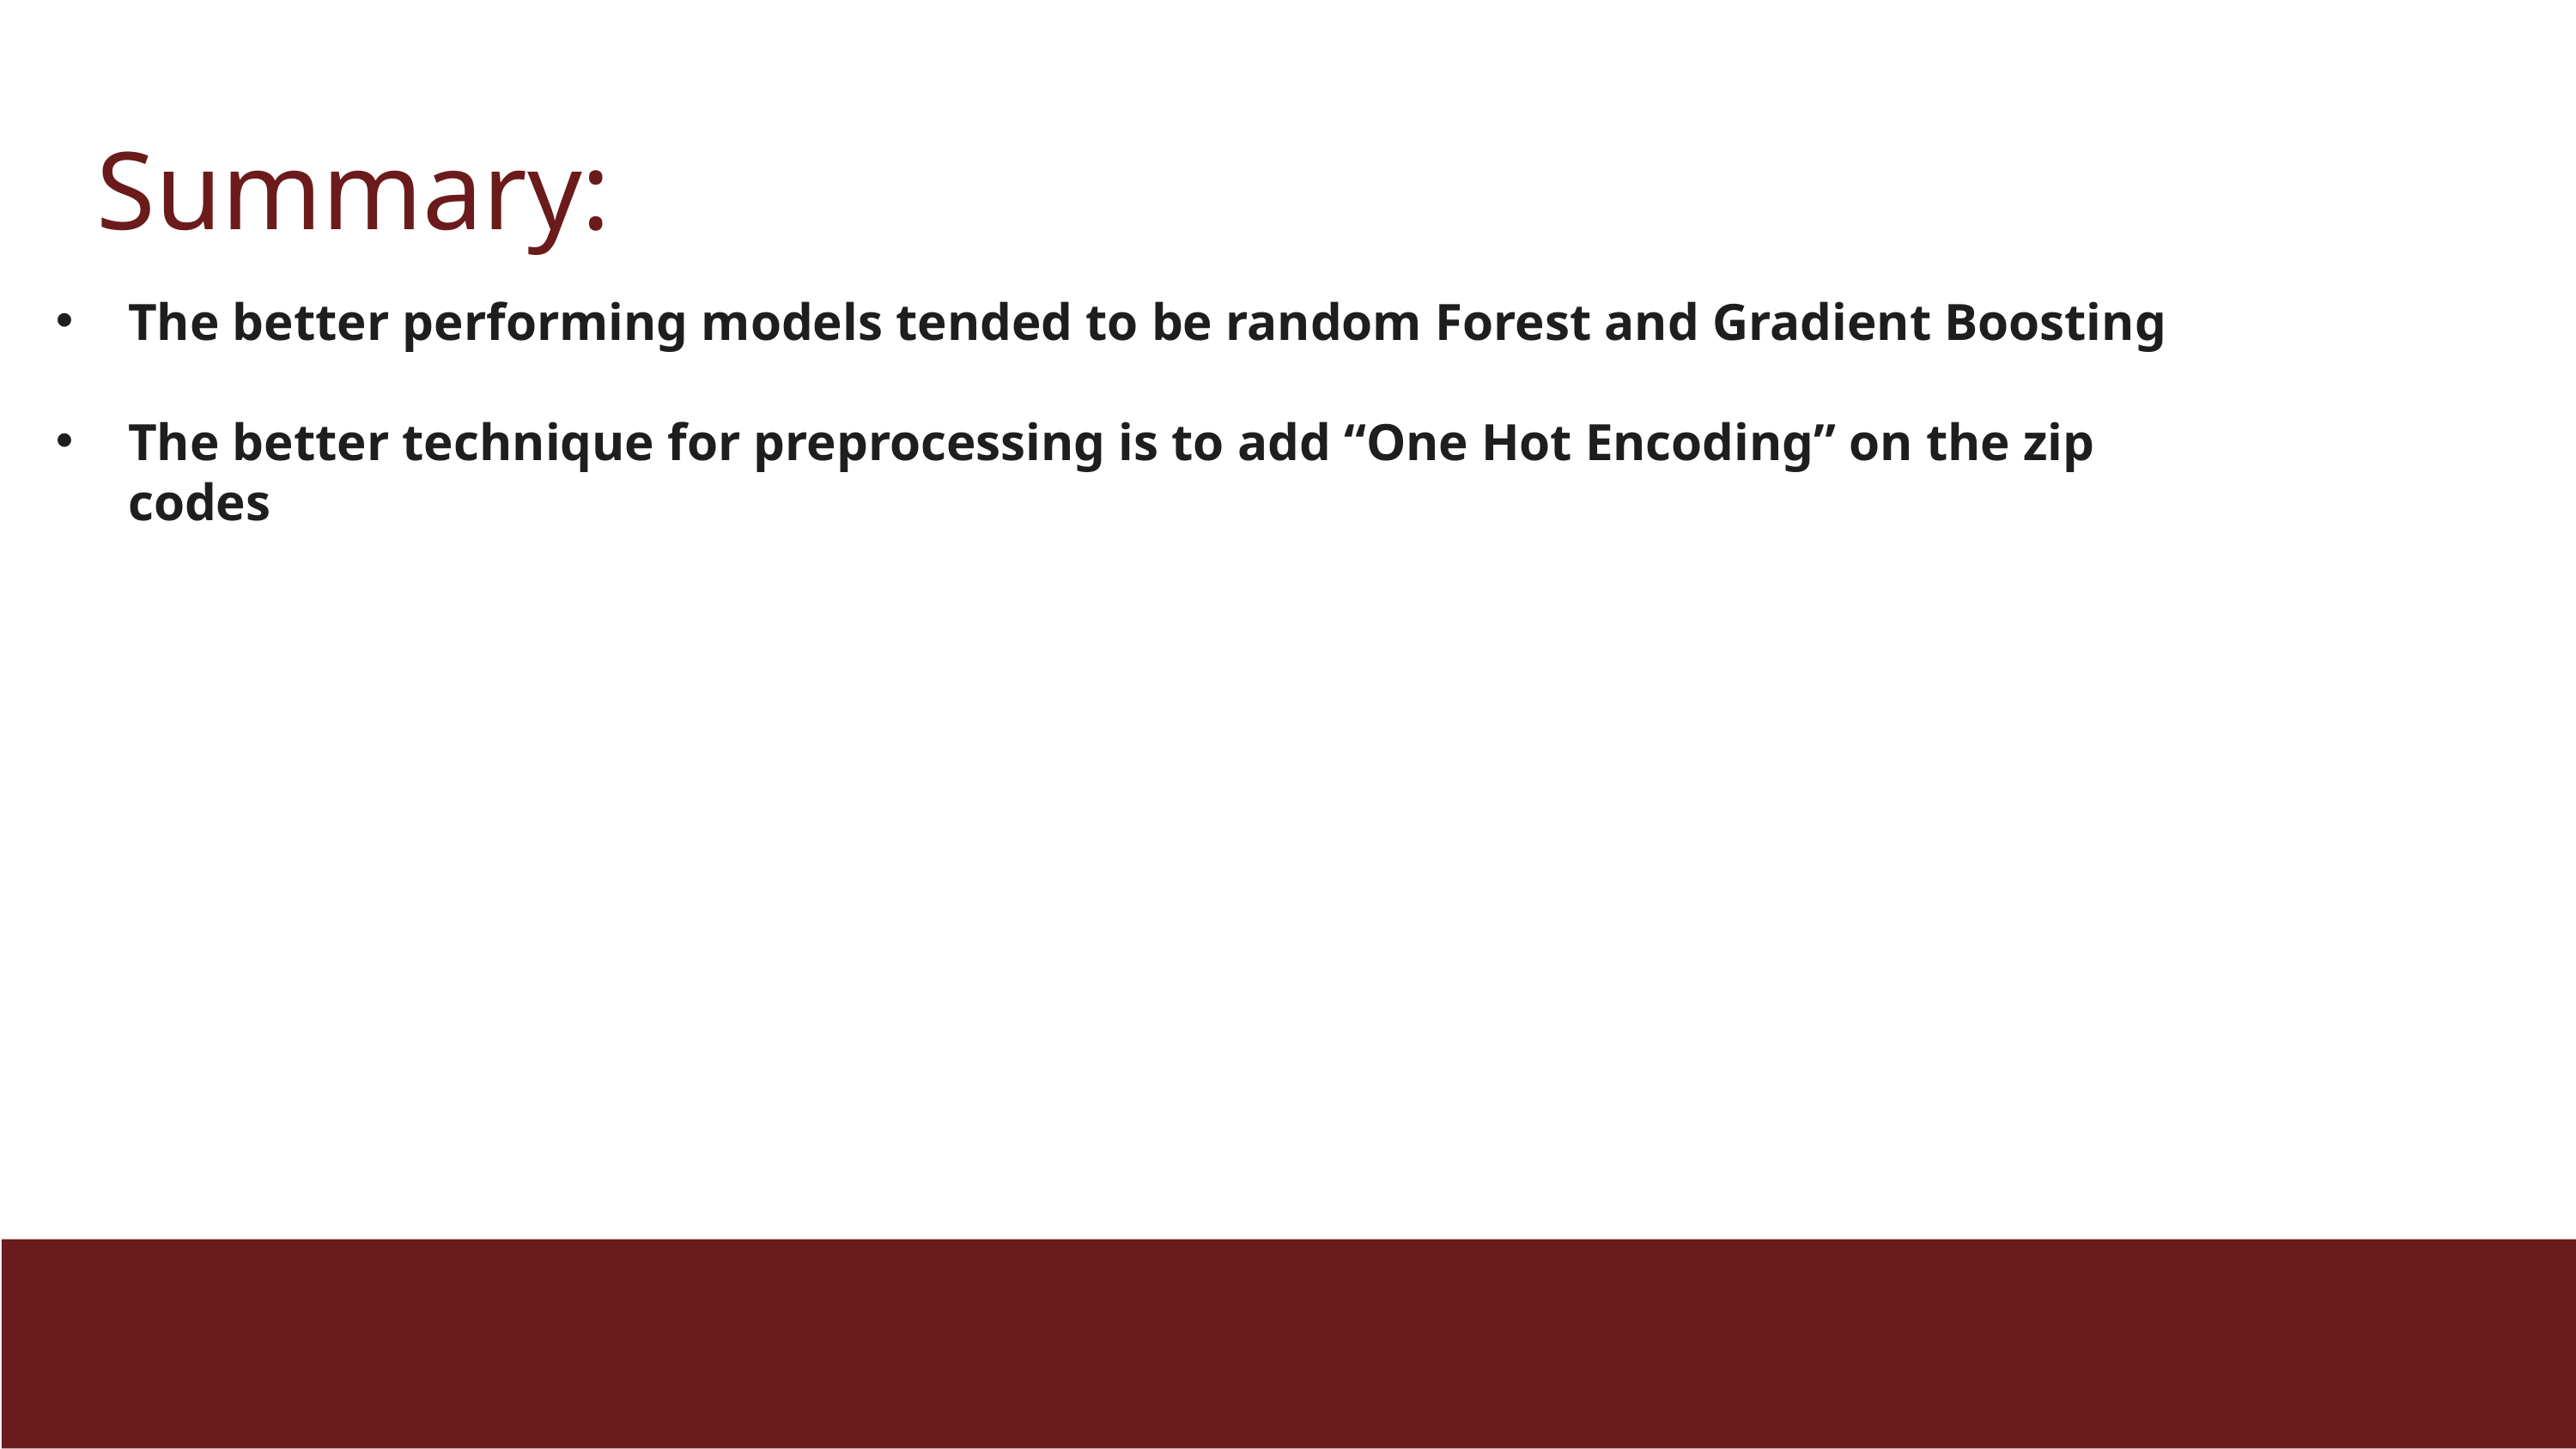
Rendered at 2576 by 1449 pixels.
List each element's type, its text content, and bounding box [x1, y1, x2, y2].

text_box Summary: [96, 100, 2576, 251]
text_box [0, 1238, 2576, 1449]
text_box The better performing models tended to be random Forest and Gradient Boosting The better technique for preprocessing is to add “One Hot Encoding” on the zip codes [0, 283, 2233, 658]
